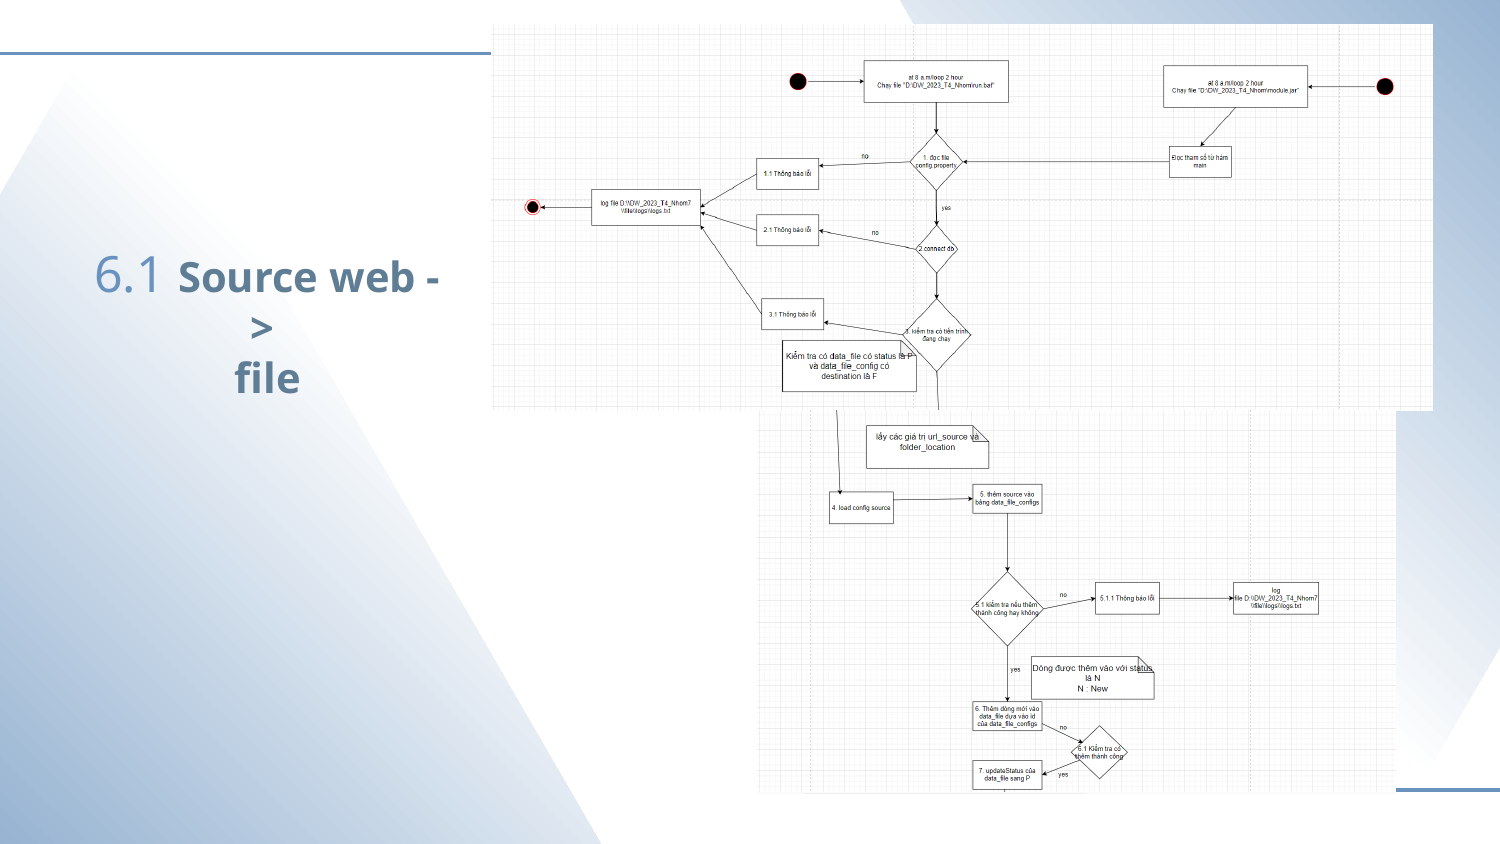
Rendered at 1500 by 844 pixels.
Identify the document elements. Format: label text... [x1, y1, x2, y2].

picture [491, 24, 1433, 794]
title 6.1 Source web -> file [67, 217, 468, 428]
